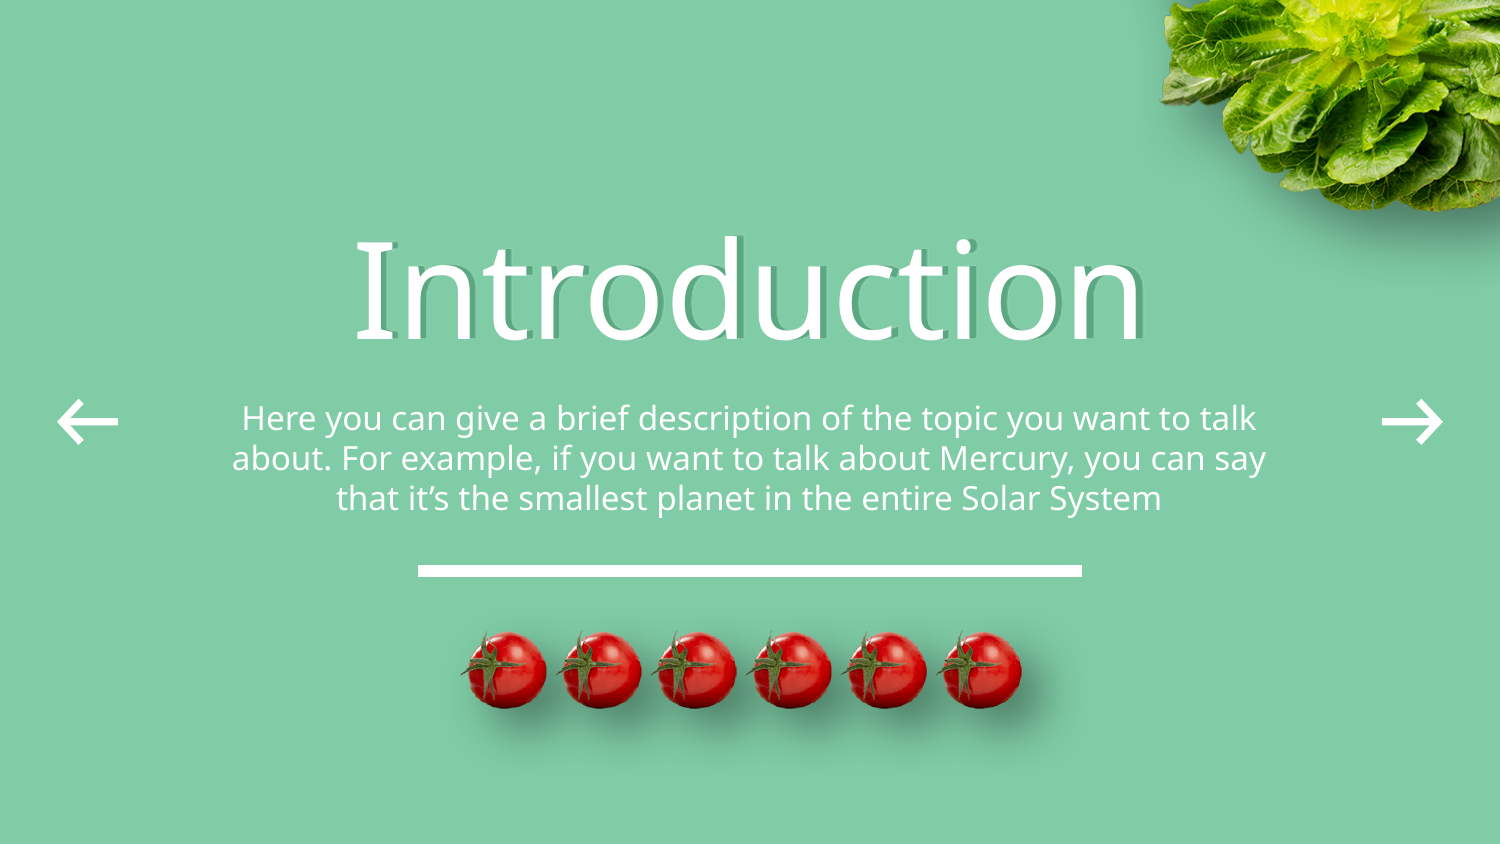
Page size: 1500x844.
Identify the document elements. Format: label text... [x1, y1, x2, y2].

picture [404, 574, 1096, 770]
text_box [56, 398, 118, 445]
title Introduction [209, 158, 1291, 381]
picture [983, 0, 1500, 332]
text_box [1381, 398, 1443, 445]
subtitle Here you can give a brief description of the topic you want to talk about. For example, if you want to talk about Mercury, you can say that it’s the smallest planet in the entire Solar System [209, 381, 1291, 525]
